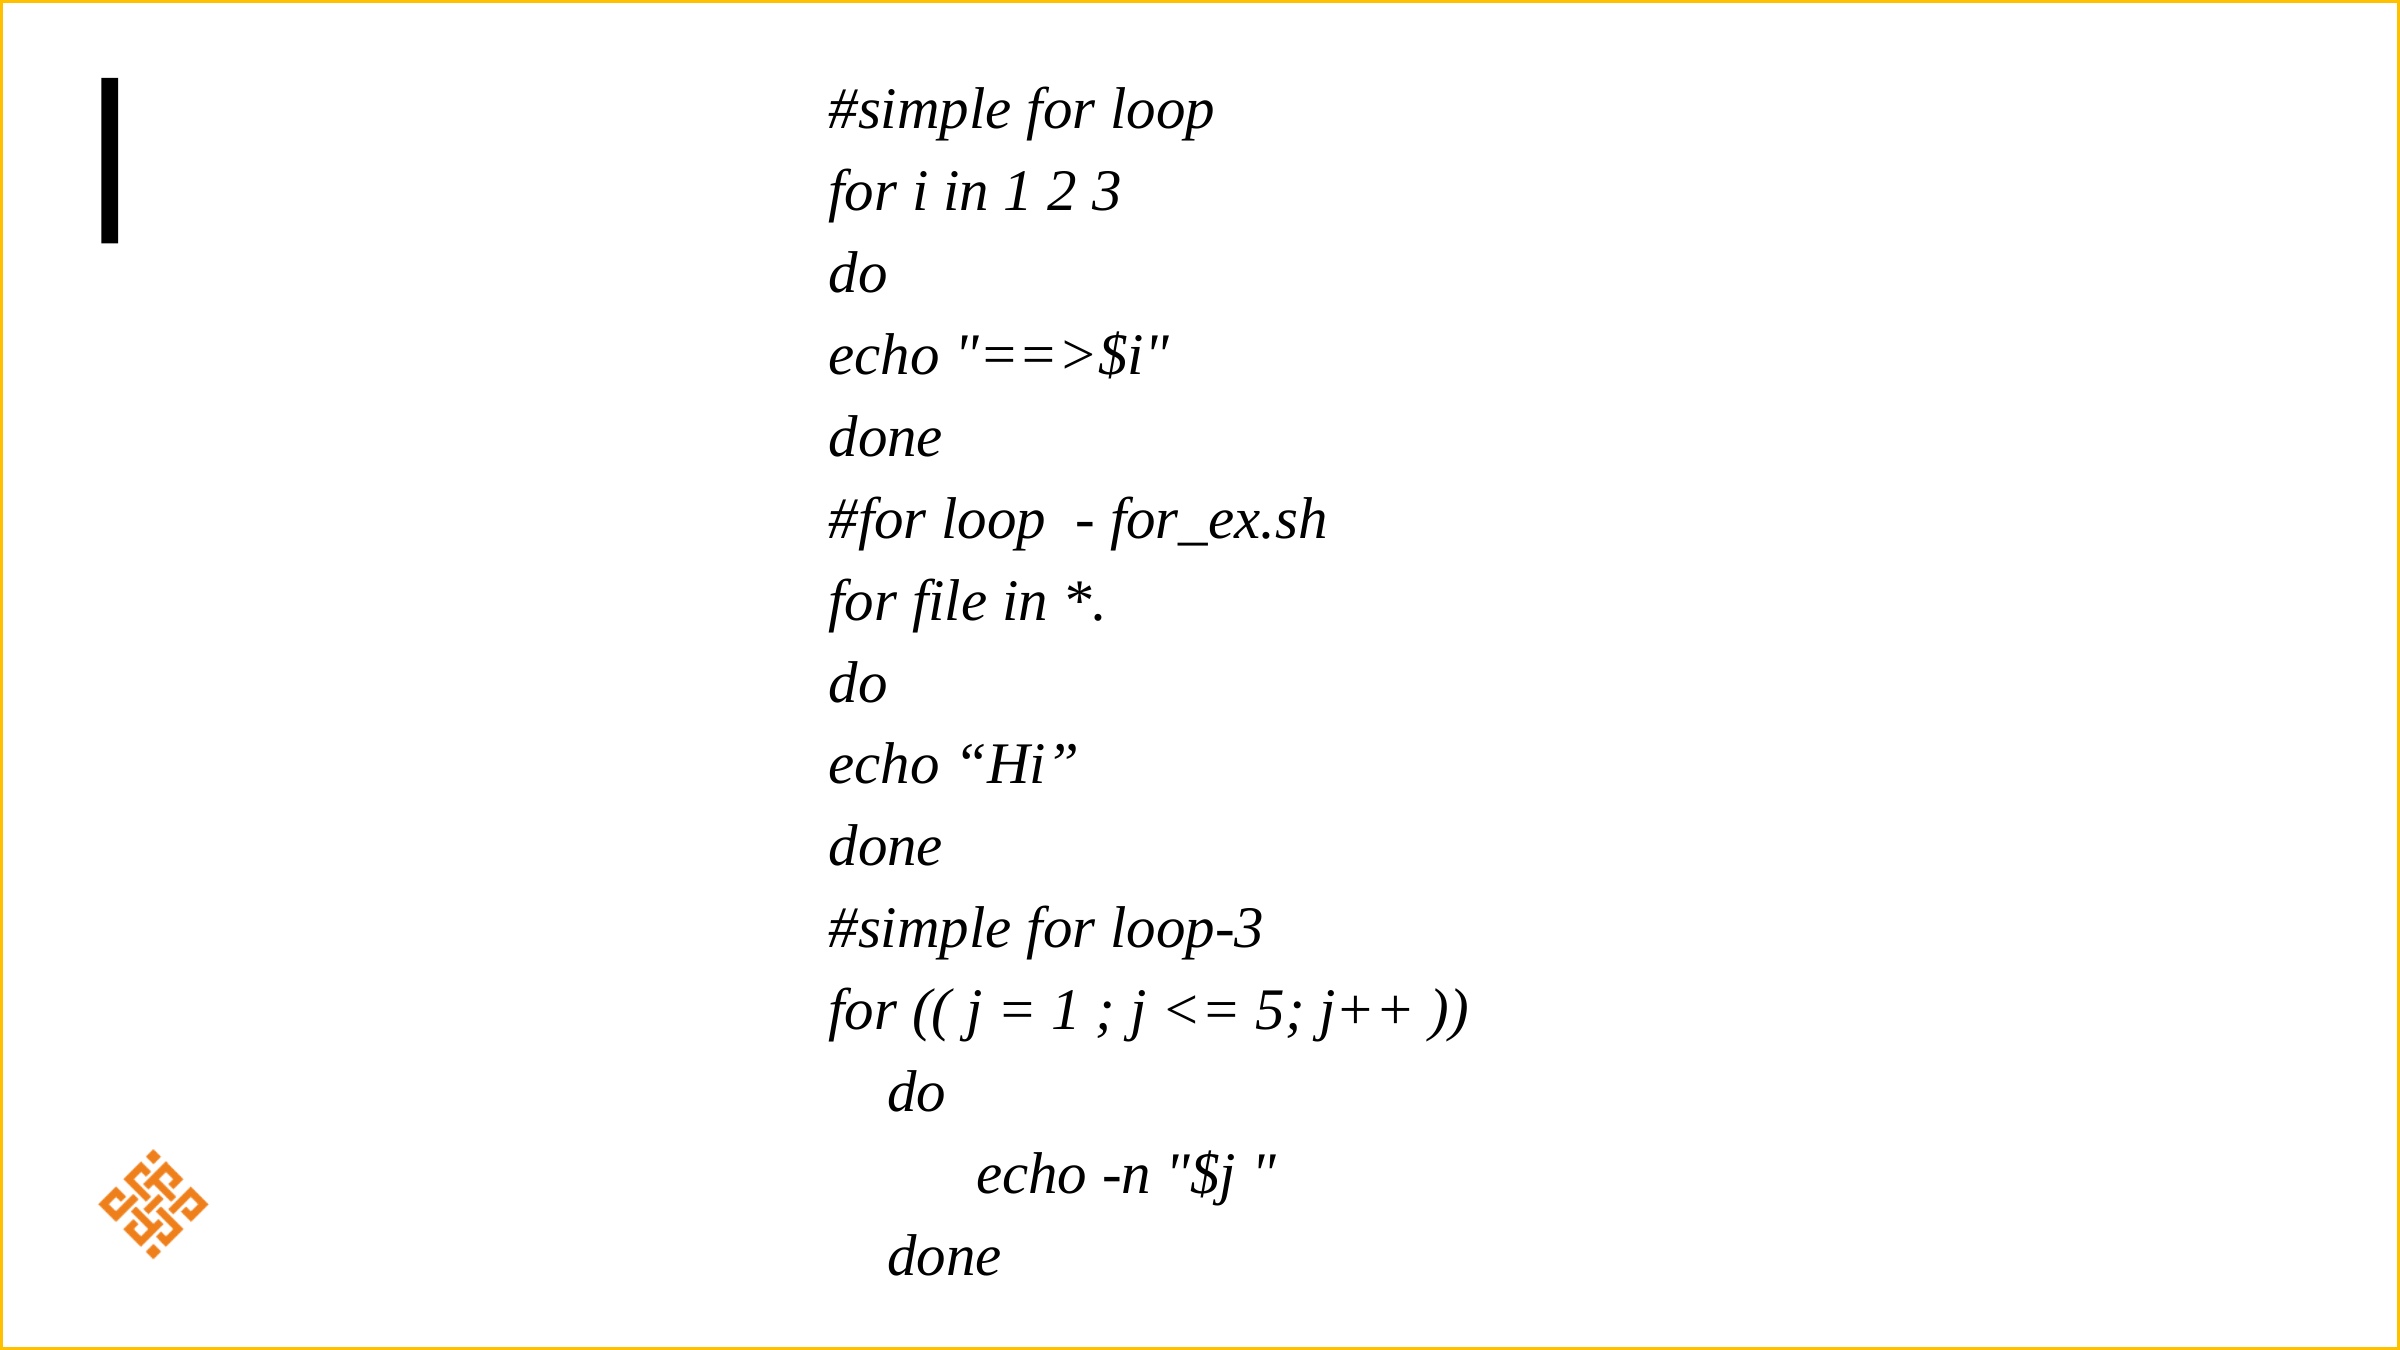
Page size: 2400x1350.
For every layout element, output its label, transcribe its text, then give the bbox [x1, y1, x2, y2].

text_box #simple for loop for i in 1 2 3 do echo "==>$i" done #for loop - for_ex.sh for file in *. do echo “Hi” done #simple for loop-3 for (( j = 1 ; j <= 5; j++ )) do echo -n "$j " done [812, 49, 1638, 1296]
picture [75, 1058, 235, 1350]
